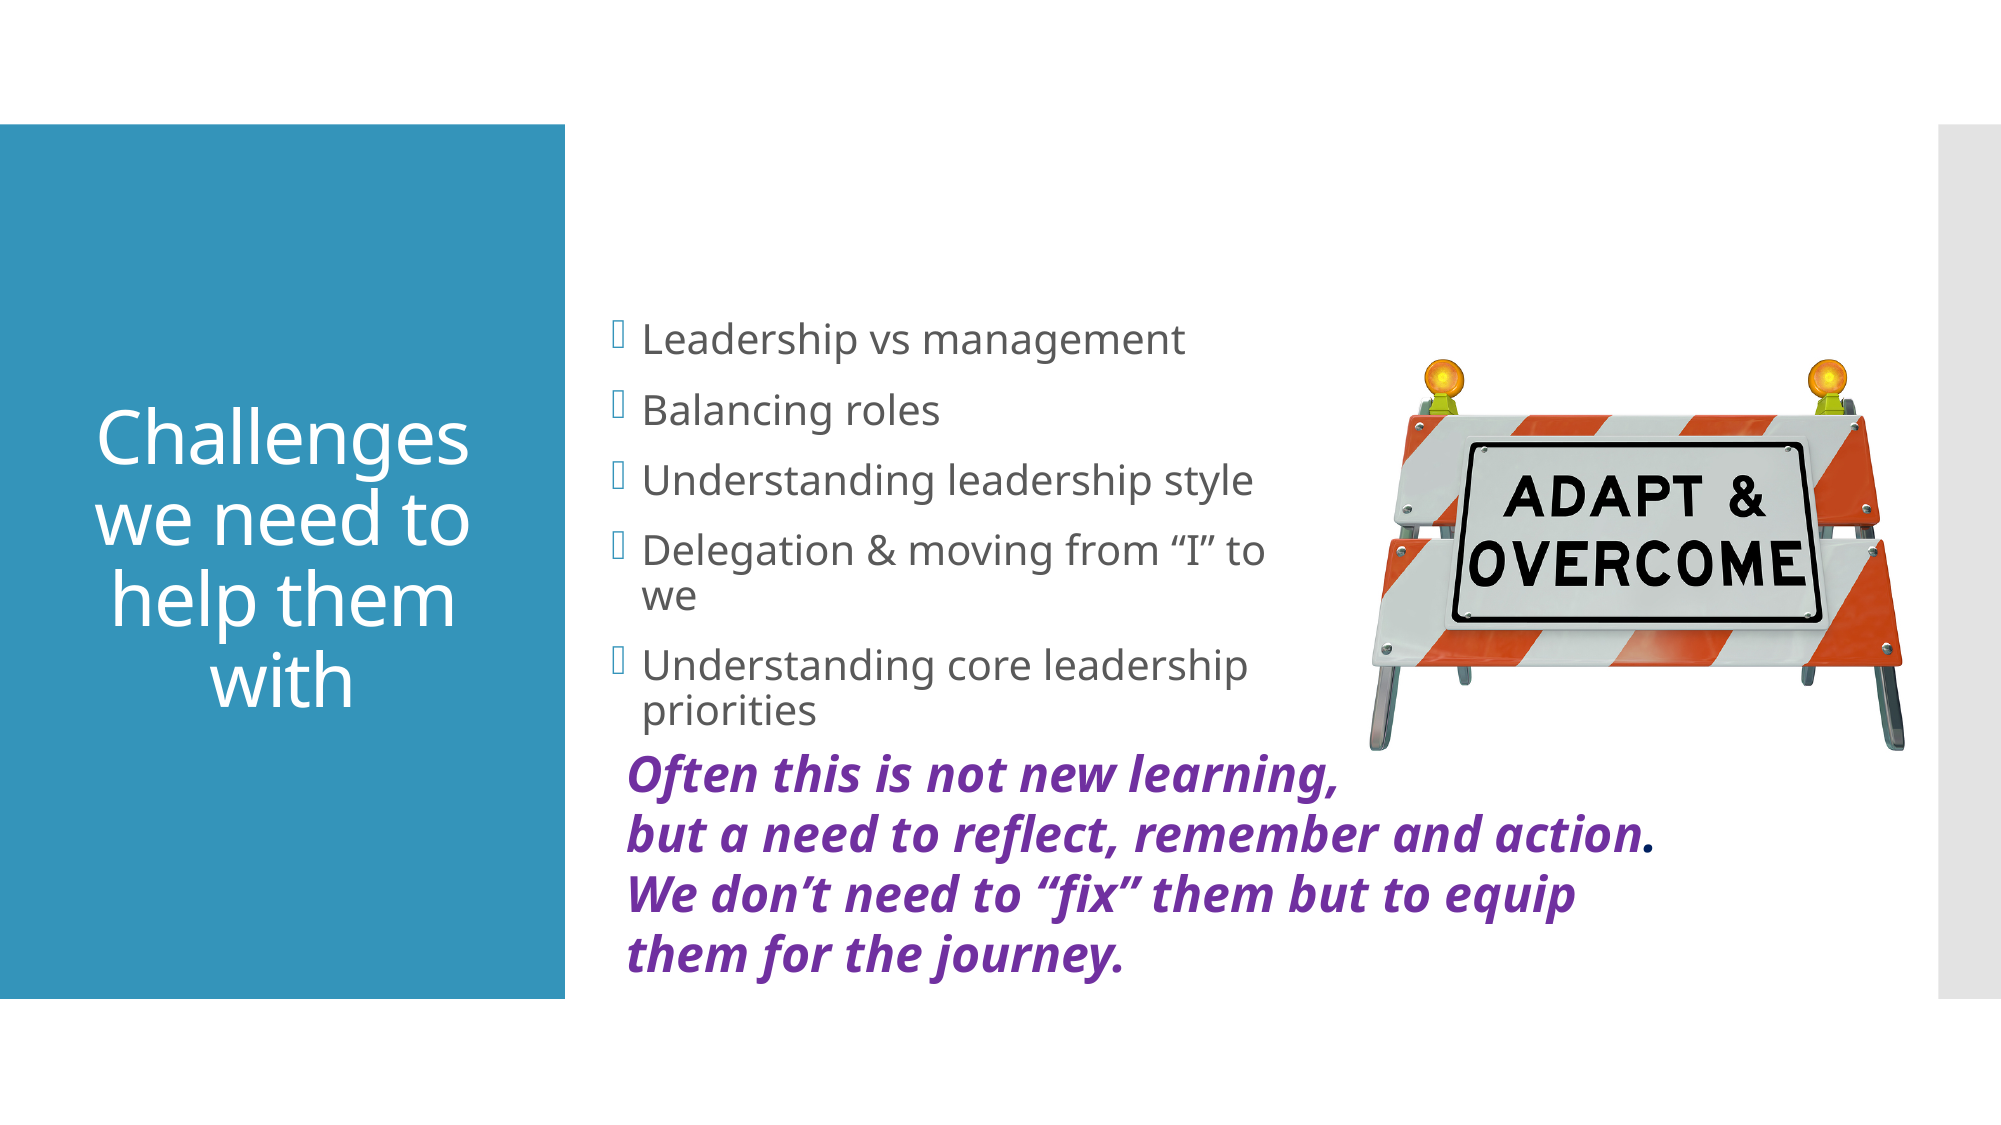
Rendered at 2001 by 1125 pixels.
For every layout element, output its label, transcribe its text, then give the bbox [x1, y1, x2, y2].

text_box Often this is not new learning, but a need to reflect, remember and action. We don’t need to “fix” them but to equip them for the journey. [611, 735, 1700, 990]
title Challenges we need to help them with [41, 184, 525, 940]
list Leadership vs management Balancing roles Understanding leadership style Delegation & moving from “I” to we Understanding core leadership priorities [596, 141, 1316, 982]
picture [1351, 321, 1923, 804]
